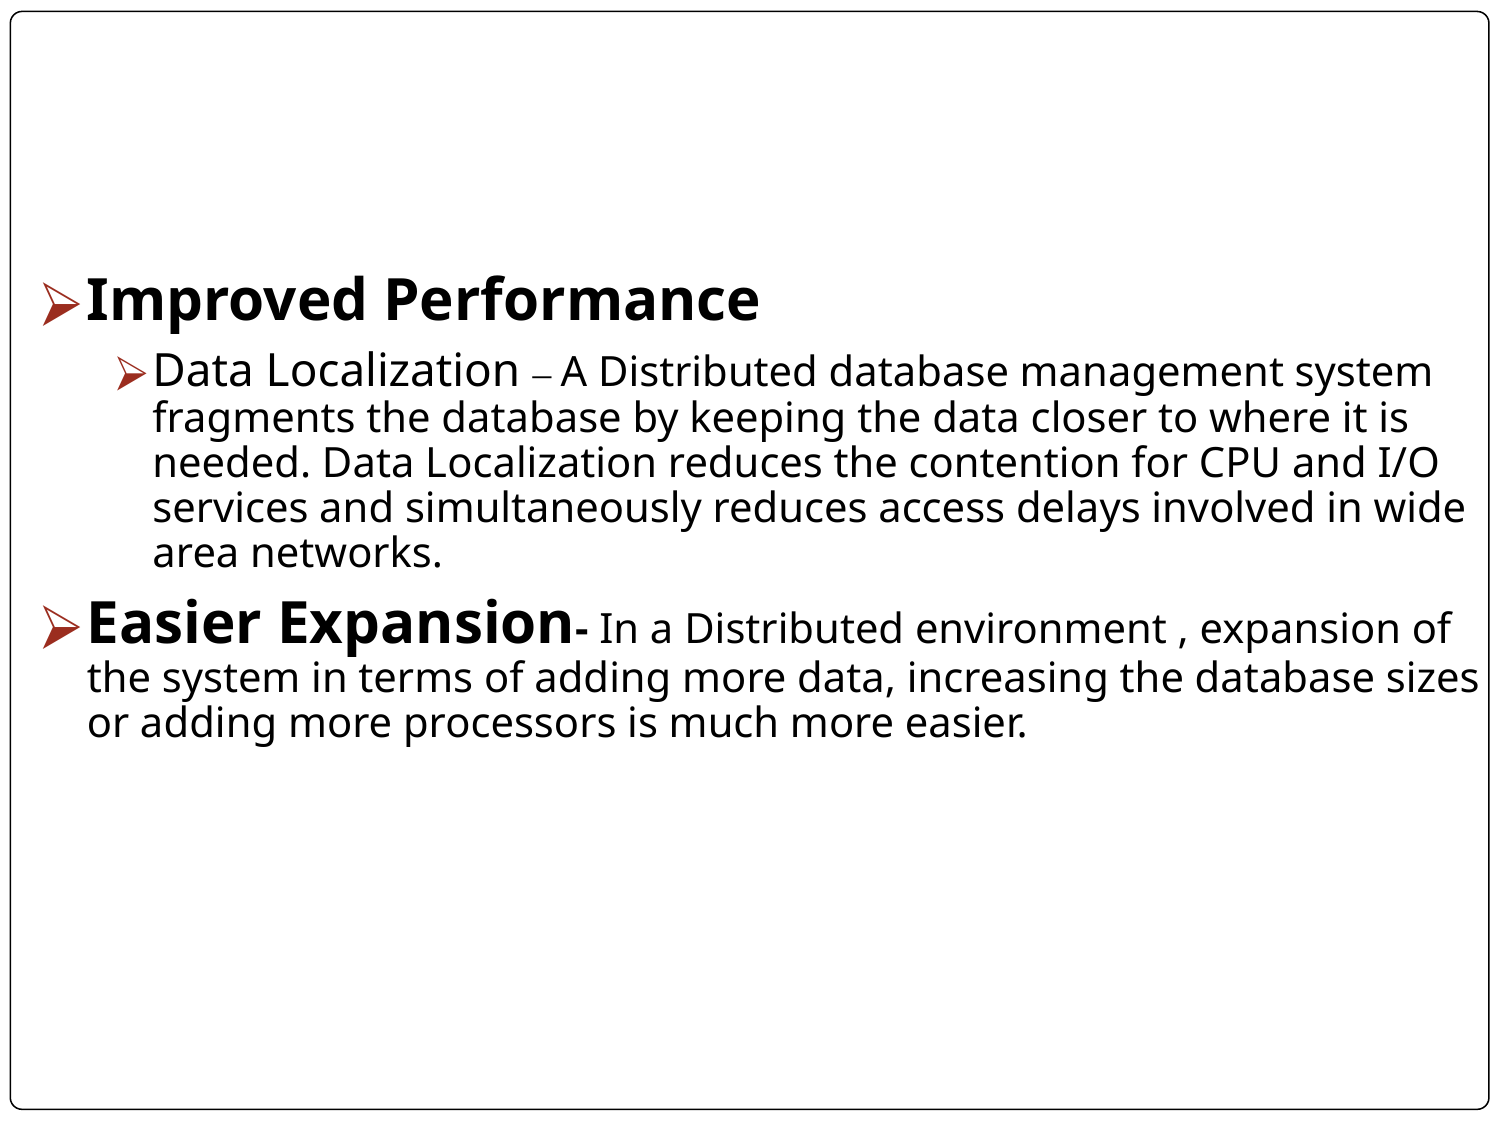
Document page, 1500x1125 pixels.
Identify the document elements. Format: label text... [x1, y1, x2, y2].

text_box Improved Performance Data Localization – A Distributed database management system fragments the database by keeping the data closer to where it is needed. Data Localization reduces the contention for CPU and I/O services and simultaneously reduces access delays involved in wide area networks. Easier Expansion- In a Distributed environment , expansion of the system in terms of adding more data, increasing the database sizes or adding more processors is much more easier. [24, 174, 1500, 1000]
